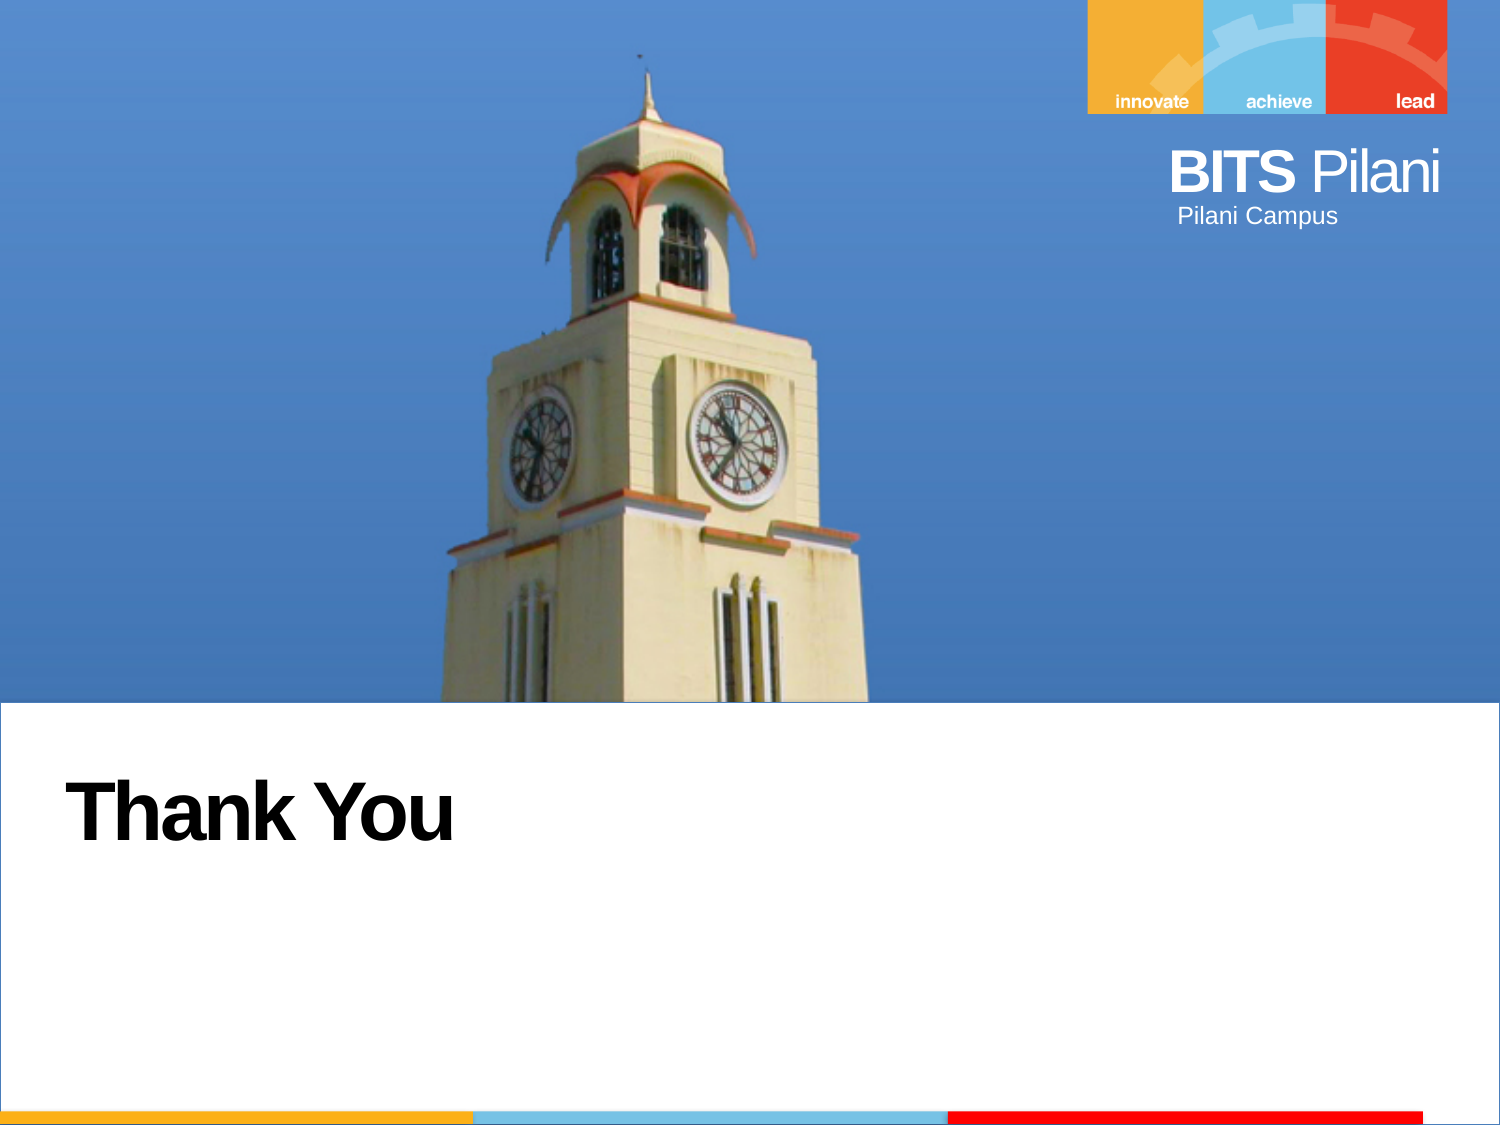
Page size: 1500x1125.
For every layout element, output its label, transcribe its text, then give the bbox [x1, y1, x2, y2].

picture [0, 0, 1500, 702]
list Thank You [50, 762, 1438, 1025]
